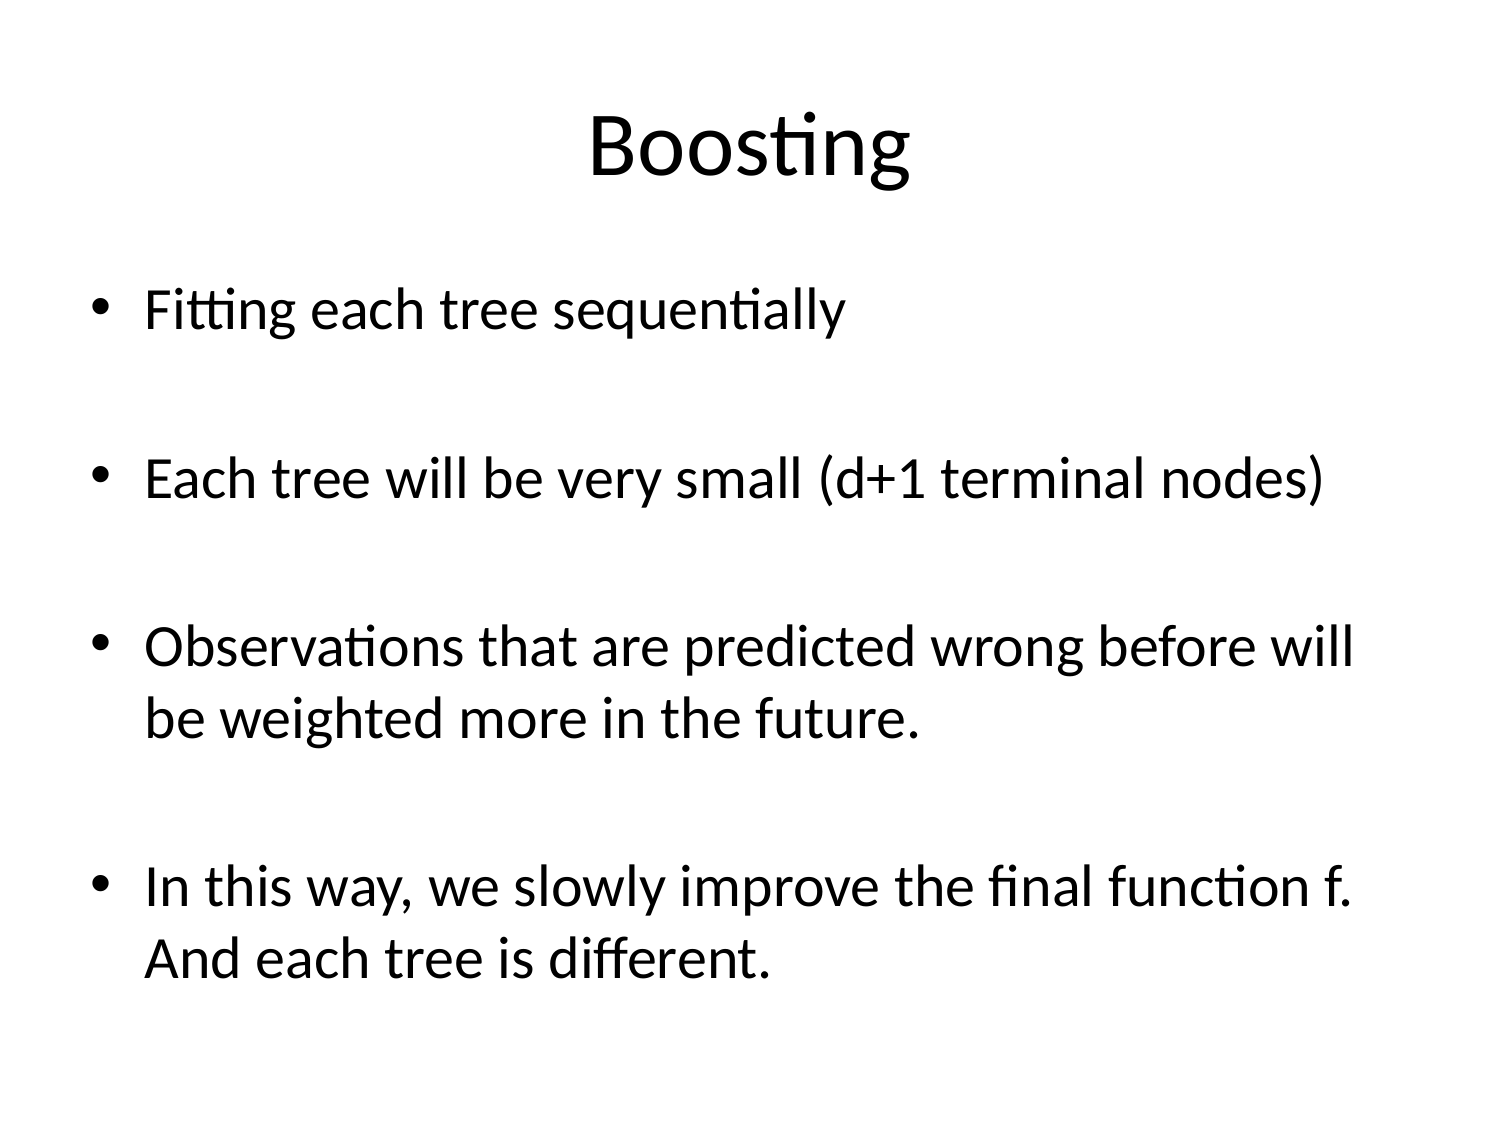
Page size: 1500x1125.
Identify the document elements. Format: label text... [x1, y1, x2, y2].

list Fitting each tree sequentially Each tree will be very small (d+1 terminal nodes) Observations that are predicted wrong before will be weighted more in the future. In this way, we slowly improve the final function f. And each tree is different. [75, 262, 1425, 1005]
title Boosting [75, 45, 1425, 233]
